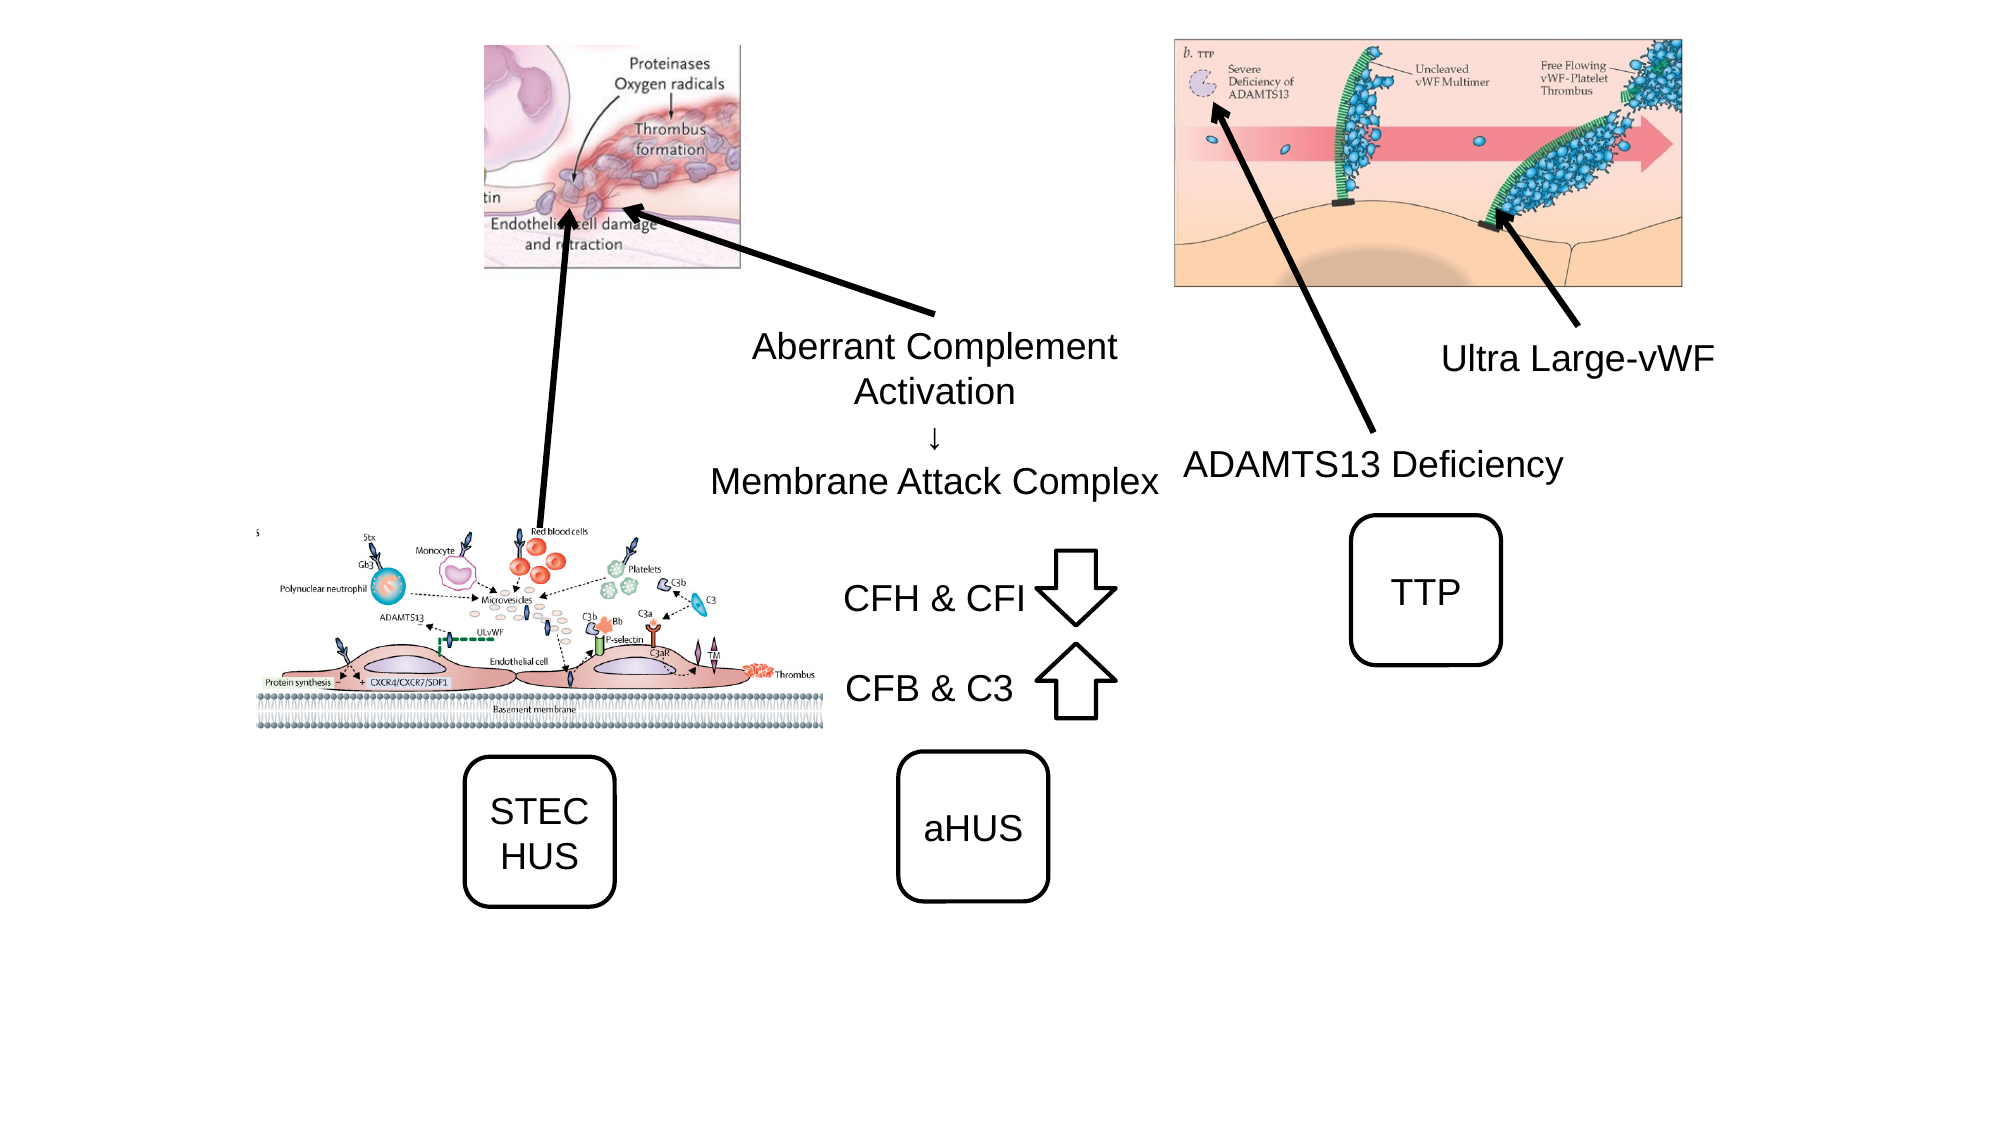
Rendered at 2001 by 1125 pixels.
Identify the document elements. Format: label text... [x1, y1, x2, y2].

picture [1165, 30, 1687, 289]
text_box STEC HUS [462, 754, 617, 909]
text_box TTP [1348, 513, 1504, 668]
text_box CFH & CFI CFB & C3 [829, 566, 1042, 717]
text_box [1034, 641, 1118, 721]
picture [256, 527, 824, 736]
text_box aHUS [896, 749, 1051, 904]
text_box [1495, 207, 1579, 327]
text_box Ultra Large-vWF [1426, 326, 1731, 386]
picture [483, 44, 761, 289]
text_box ADAMTS13 Deficiency [1175, 432, 1579, 493]
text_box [621, 207, 936, 315]
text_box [539, 207, 570, 526]
text_box Aberrant Complement Activation ↓ Membrane Attack Complex [695, 314, 1175, 510]
text_box [1034, 548, 1118, 628]
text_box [1212, 101, 1374, 433]
